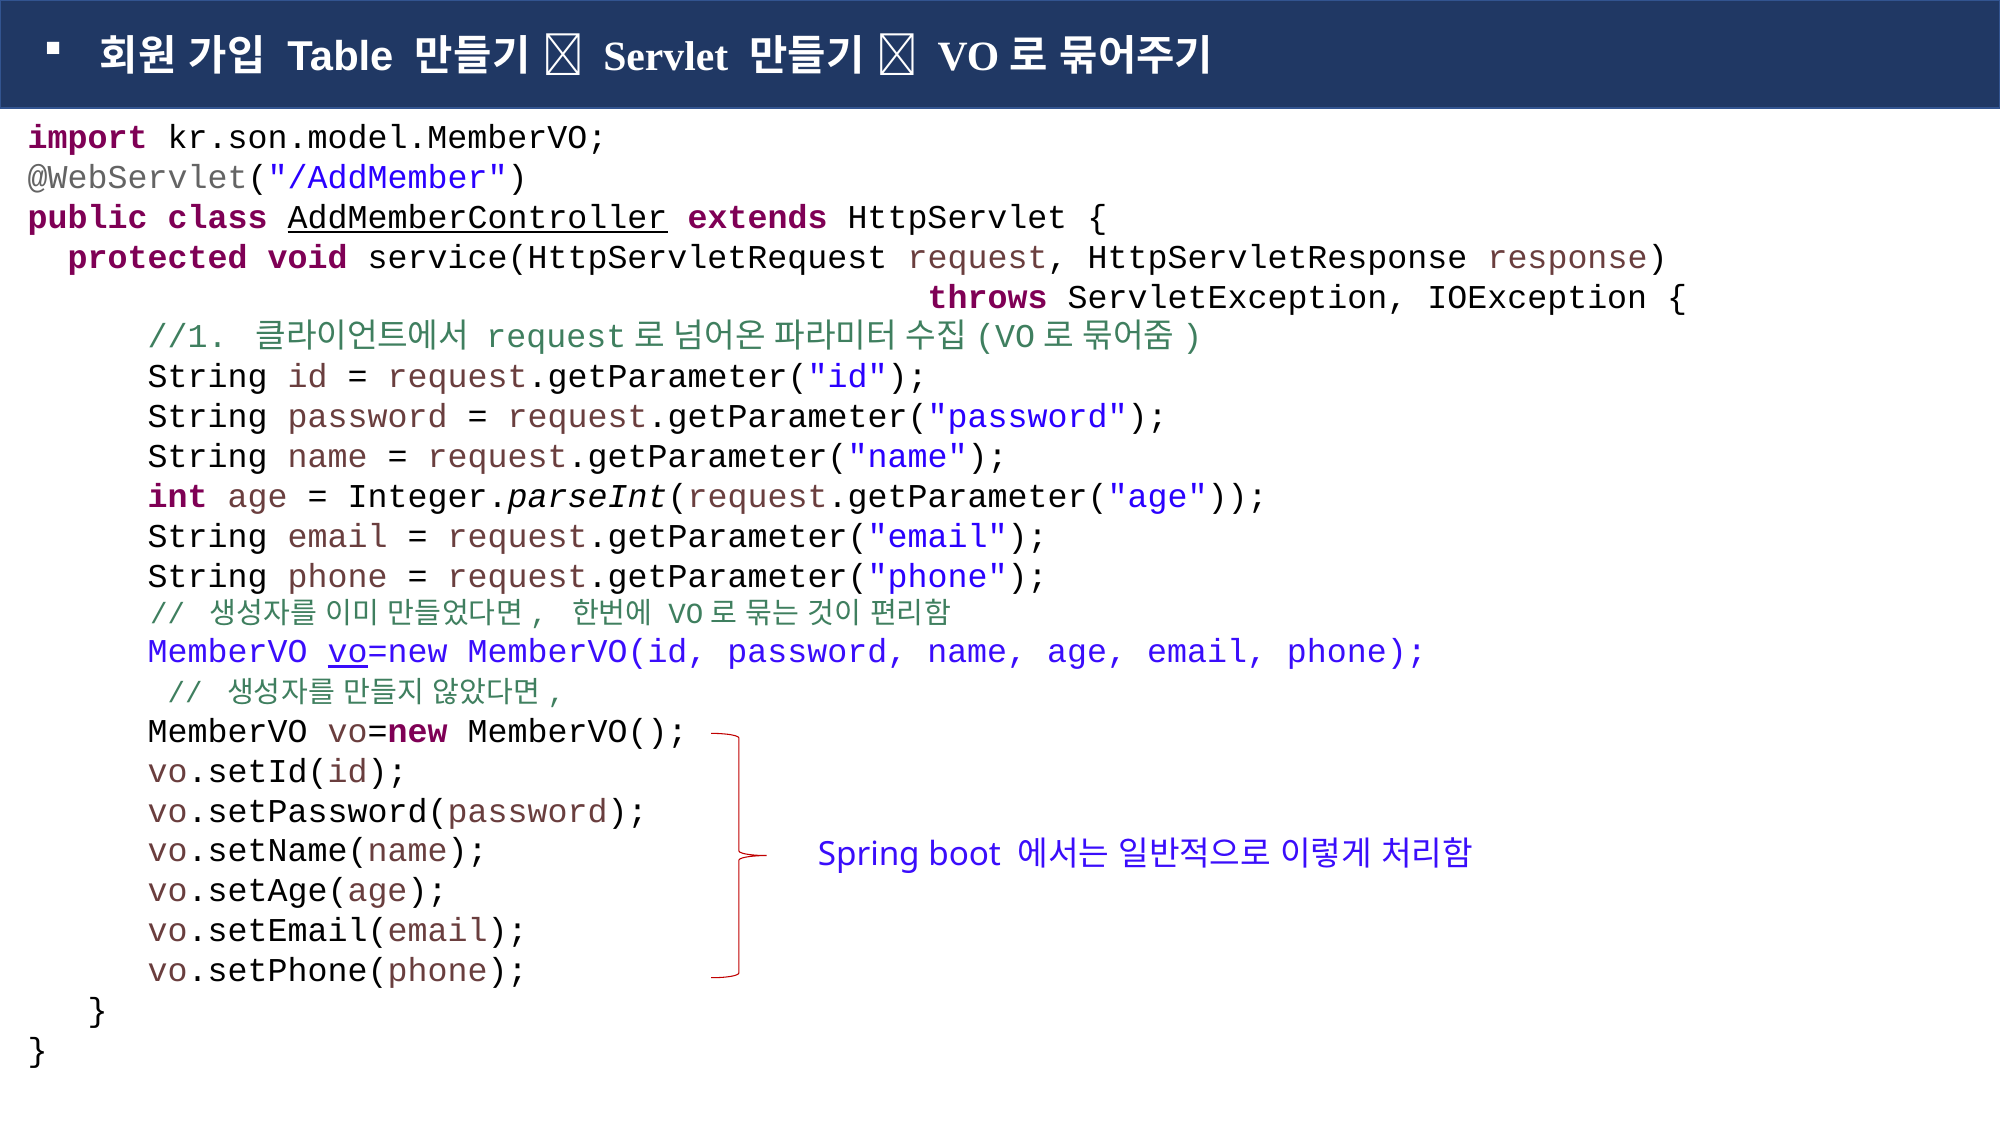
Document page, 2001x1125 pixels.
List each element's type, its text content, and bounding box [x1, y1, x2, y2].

text_box [711, 732, 767, 979]
text_box Spring boot 에서는 일반적으로 이렇게 처리함 [803, 825, 1488, 880]
text_box 회원 가입 Table 만들기  Servlet 만들기  VO로 묶어주기 [0, 0, 2000, 109]
text_box import kr.son.model.MemberVO; @WebServlet("/AddMember") public class AddMemberController extends HttpServlet { protected void service(HttpServletRequest request, HttpServletResponse response) throws ServletException, IOException { //1. 클라이언트에서 request로 넘어온 파라미터 수집(VO로 묶어줌) String id = request.getParameter("id"); String password = request.getParameter("password"); String name = request.getParameter("name"); int age = Integer.parseInt(request.getParameter("age")); String email = request.getParameter("email"); String phone = request.getParameter("phone"); // 생성자를 이미 만들었다면, 한번에 VO로 묶는 것이 편리함 MemberVO vo=new MemberVO(id, password, name, age, email, phone); // 생성자를 만들지 않았다면, MemberVO vo=new MemberVO(); vo.setId(id); vo.setPassword(password); vo.setName(name); vo.setAge(age); vo.setEmail(email); vo.setPhone(phone); } } [12, 107, 1987, 1076]
